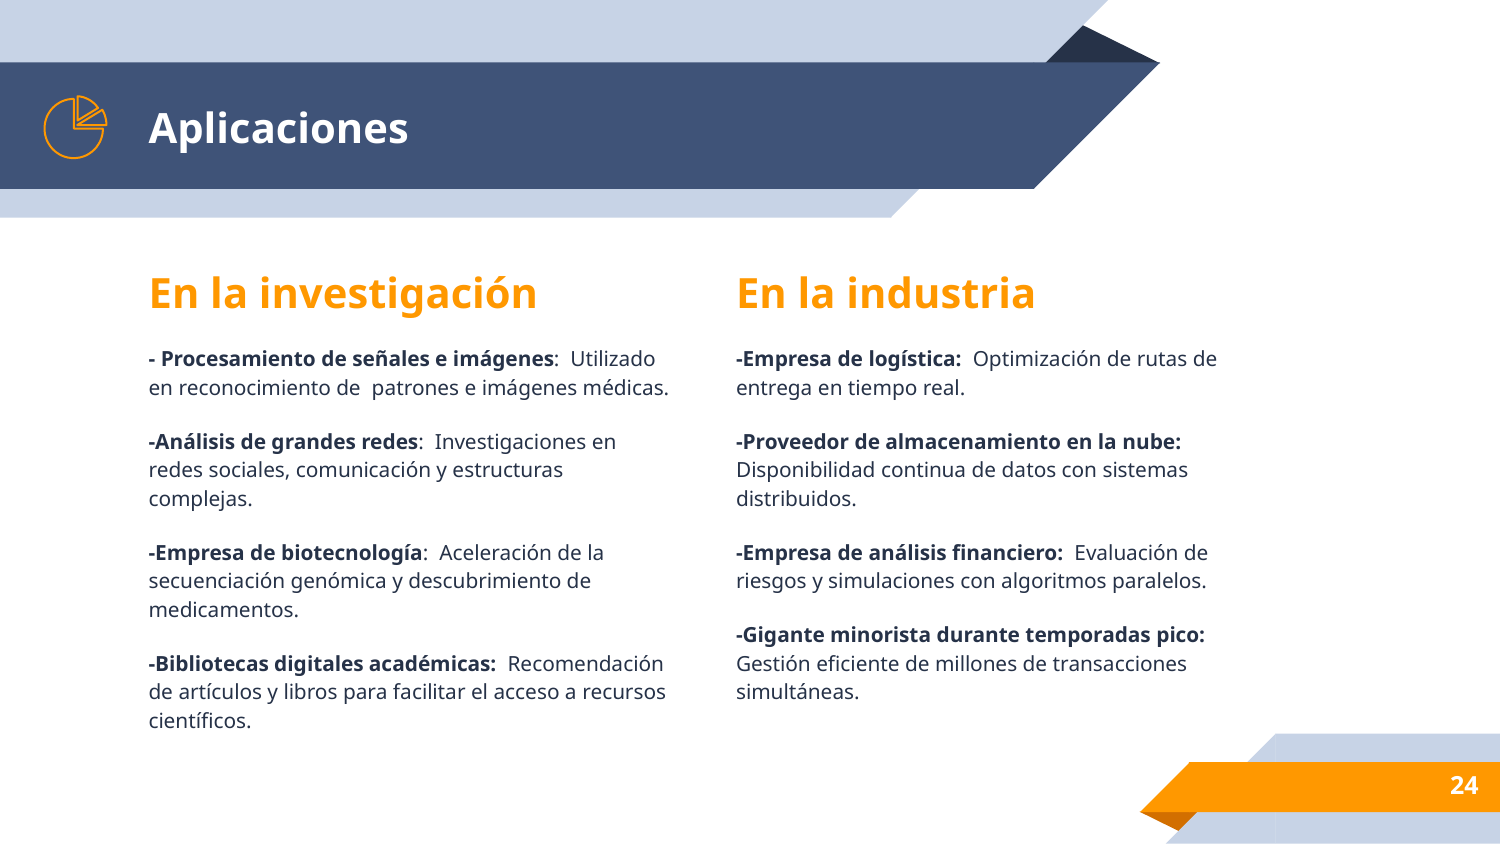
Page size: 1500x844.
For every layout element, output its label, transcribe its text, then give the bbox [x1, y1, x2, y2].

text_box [44, 96, 107, 159]
slide_number ‹#› [1249, 760, 1494, 813]
title Aplicaciones [133, 64, 997, 190]
list En la investigación - Procesamiento de señales e imágenes: Utilizado en reconocimiento de patrones e imágenes médicas. -Análisis de grandes redes: Investigaciones en redes sociales, comunicación y estructuras complejas. -Empresa de biotecnología: Aceleración de la secuenciación genómica y descubrimiento de medicamentos. -Bibliotecas digitales académicas: Recomendación de artículos y libros para facilitar el acceso a recursos científicos. [133, 252, 688, 700]
list En la industria -Empresa de logística: Optimización de rutas de entrega en tiempo real. -Proveedor de almacenamiento en la nube: Disponibilidad continua de datos con sistemas distribuidos. -Empresa de análisis financiero: Evaluación de riesgos y simulaciones con algoritmos paralelos. -Gigante minorista durante temporadas pico: Gestión eficiente de millones de transacciones simultáneas. [721, 252, 1276, 700]
